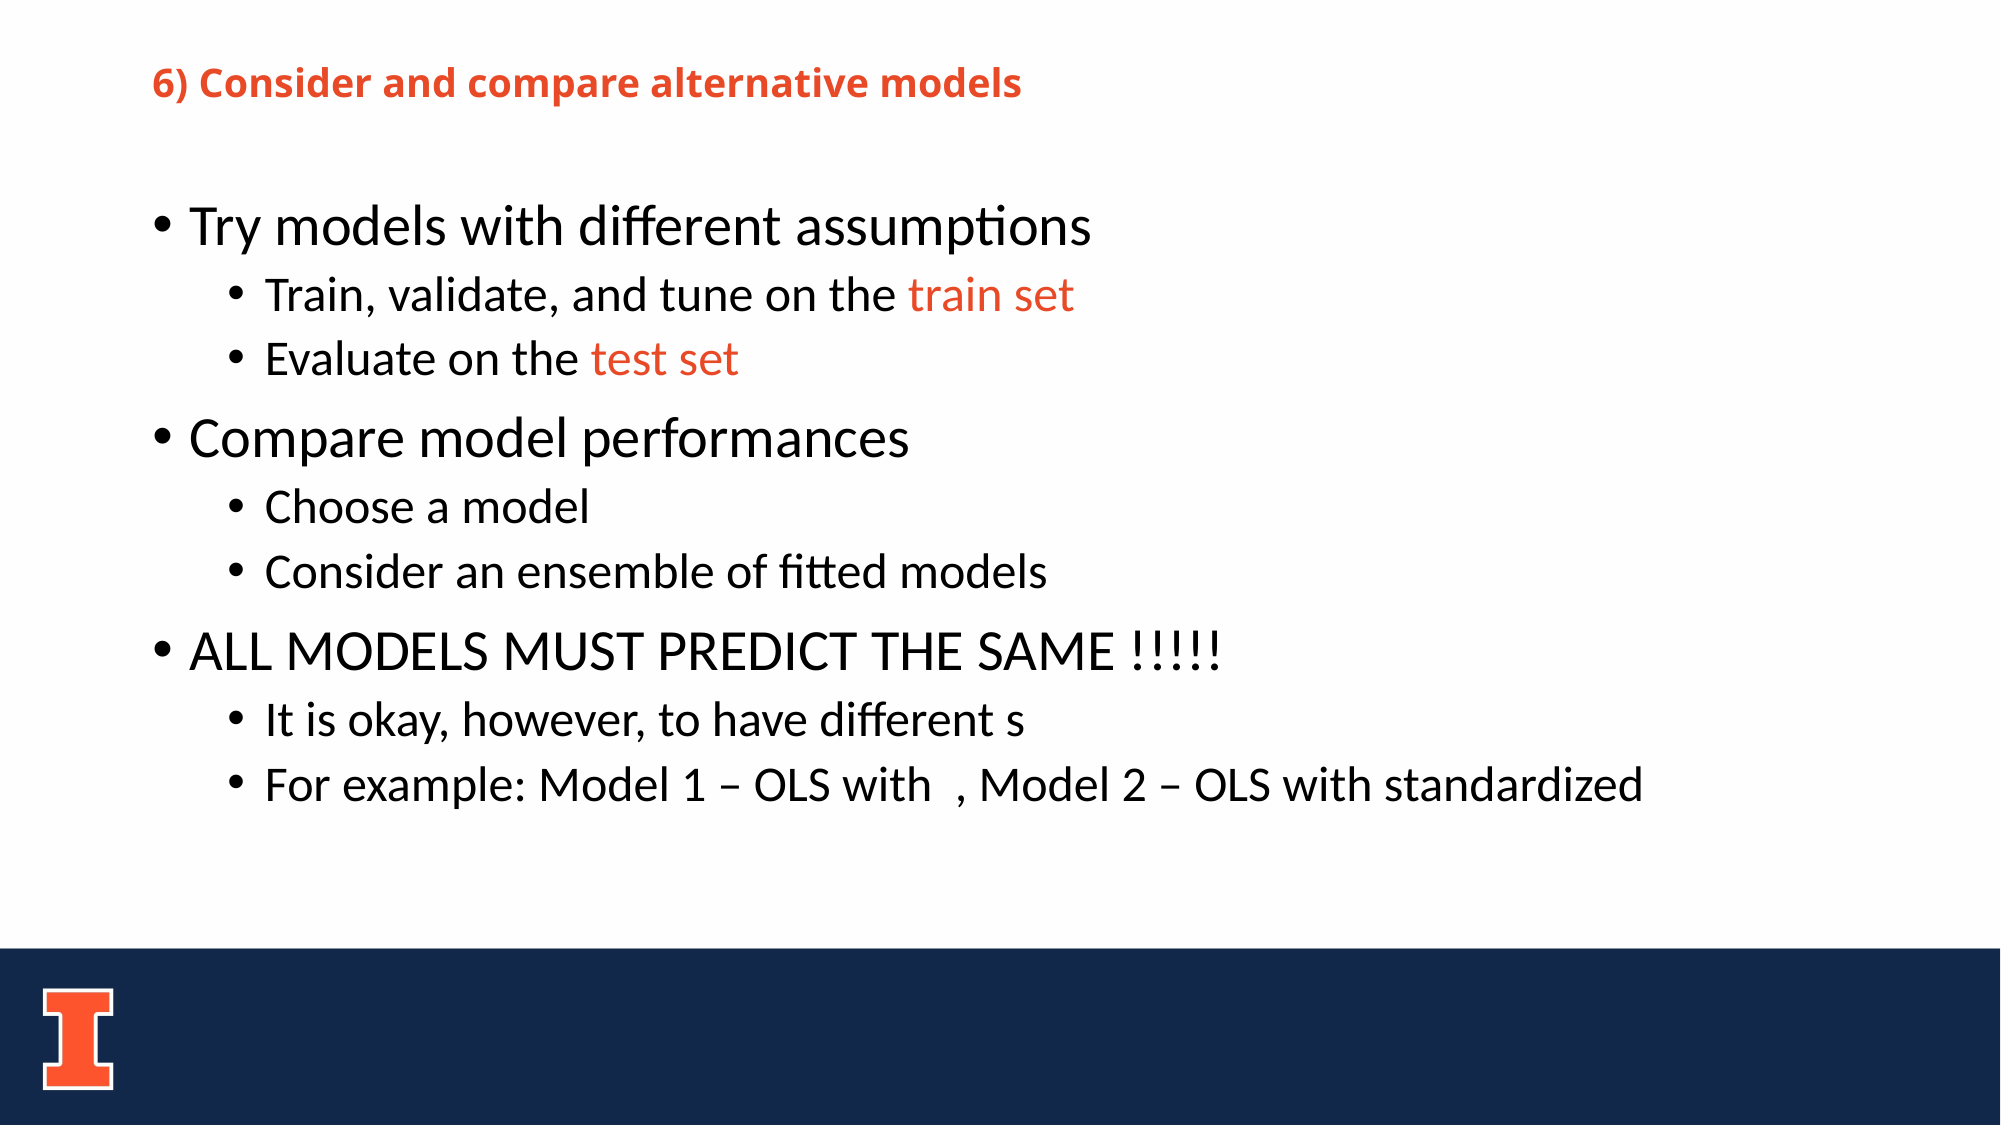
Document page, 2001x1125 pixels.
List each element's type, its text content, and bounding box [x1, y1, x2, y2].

picture [0, 0, 2001, 1125]
title 6) Consider and compare alternative models [137, 56, 1863, 163]
